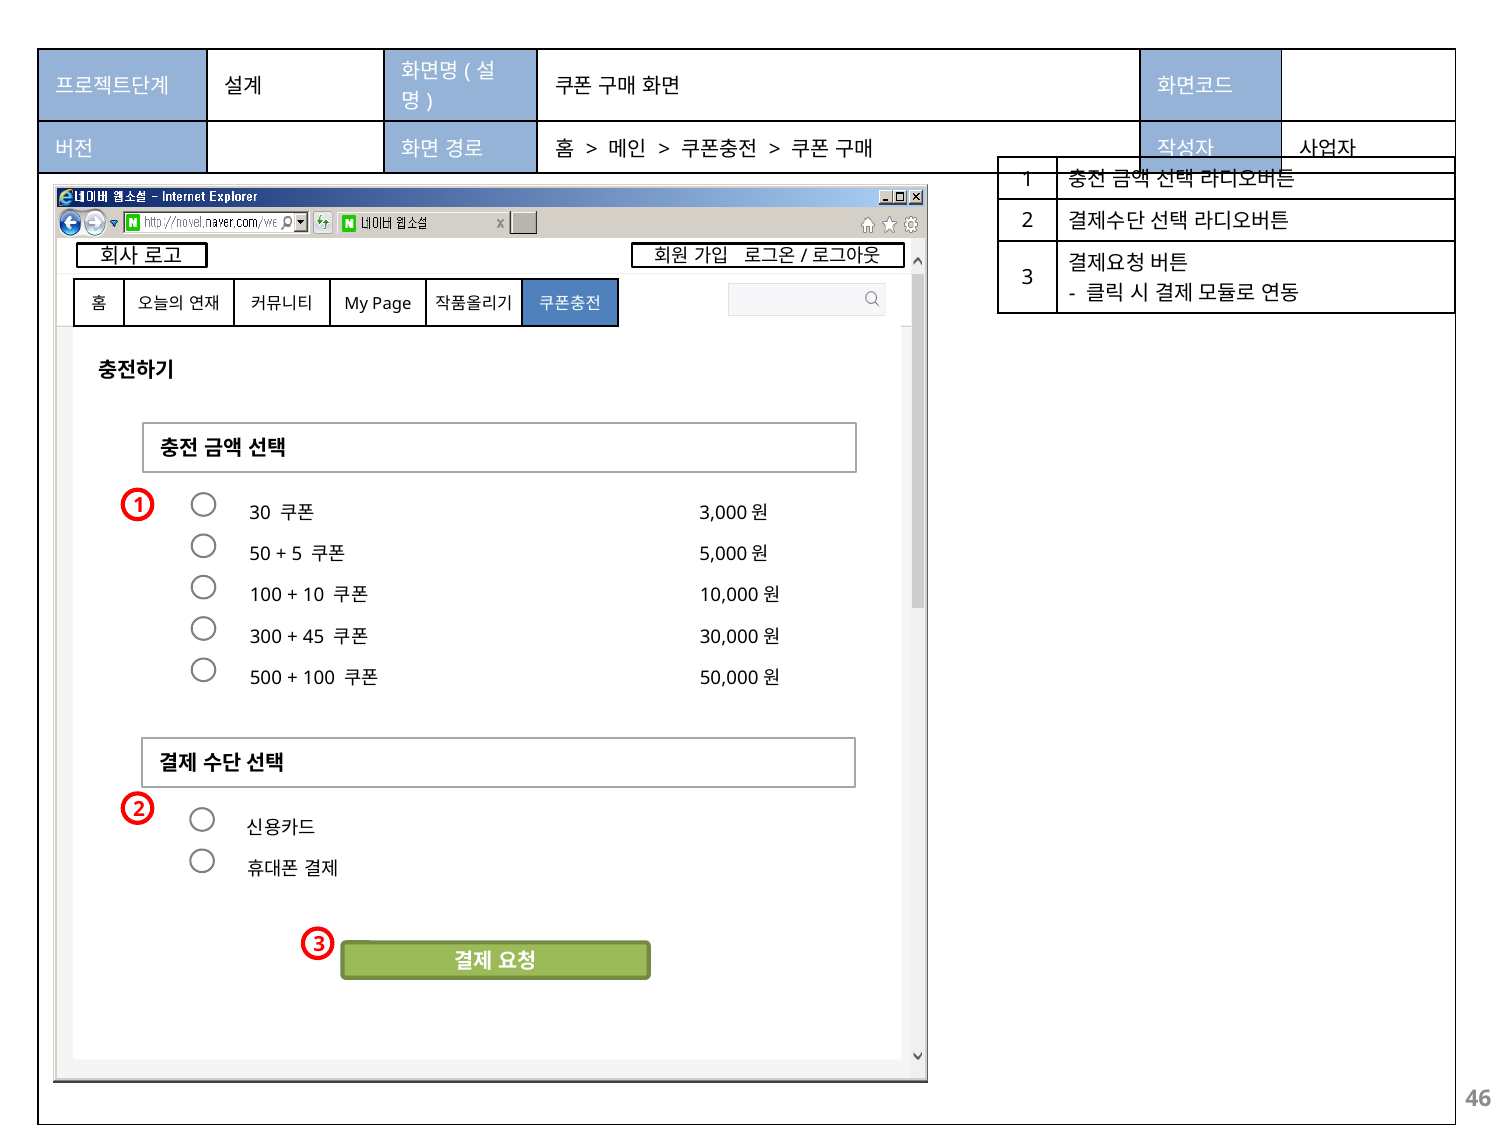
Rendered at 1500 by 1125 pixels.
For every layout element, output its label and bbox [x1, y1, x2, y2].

table_cell [538, 122, 1139, 172]
table_header [999, 158, 1056, 198]
table_cell [1058, 242, 1454, 312]
text_box [52, 184, 928, 1083]
table_header [208, 50, 383, 120]
table_header [538, 50, 1139, 120]
table_header [1141, 50, 1281, 120]
slide_number [1156, 1069, 1500, 1125]
table_header [1058, 158, 1454, 198]
table_cell [385, 122, 536, 172]
table_cell [39, 174, 1455, 1124]
table_cell [1058, 200, 1454, 240]
table_cell [999, 242, 1056, 312]
table_header [385, 50, 536, 120]
table_cell [1282, 122, 1455, 156]
table_cell [39, 122, 206, 172]
table_cell [999, 200, 1056, 240]
table_header [39, 50, 206, 120]
table_cell [1141, 122, 1281, 156]
table_header [1282, 50, 1455, 120]
table_cell [208, 122, 383, 172]
